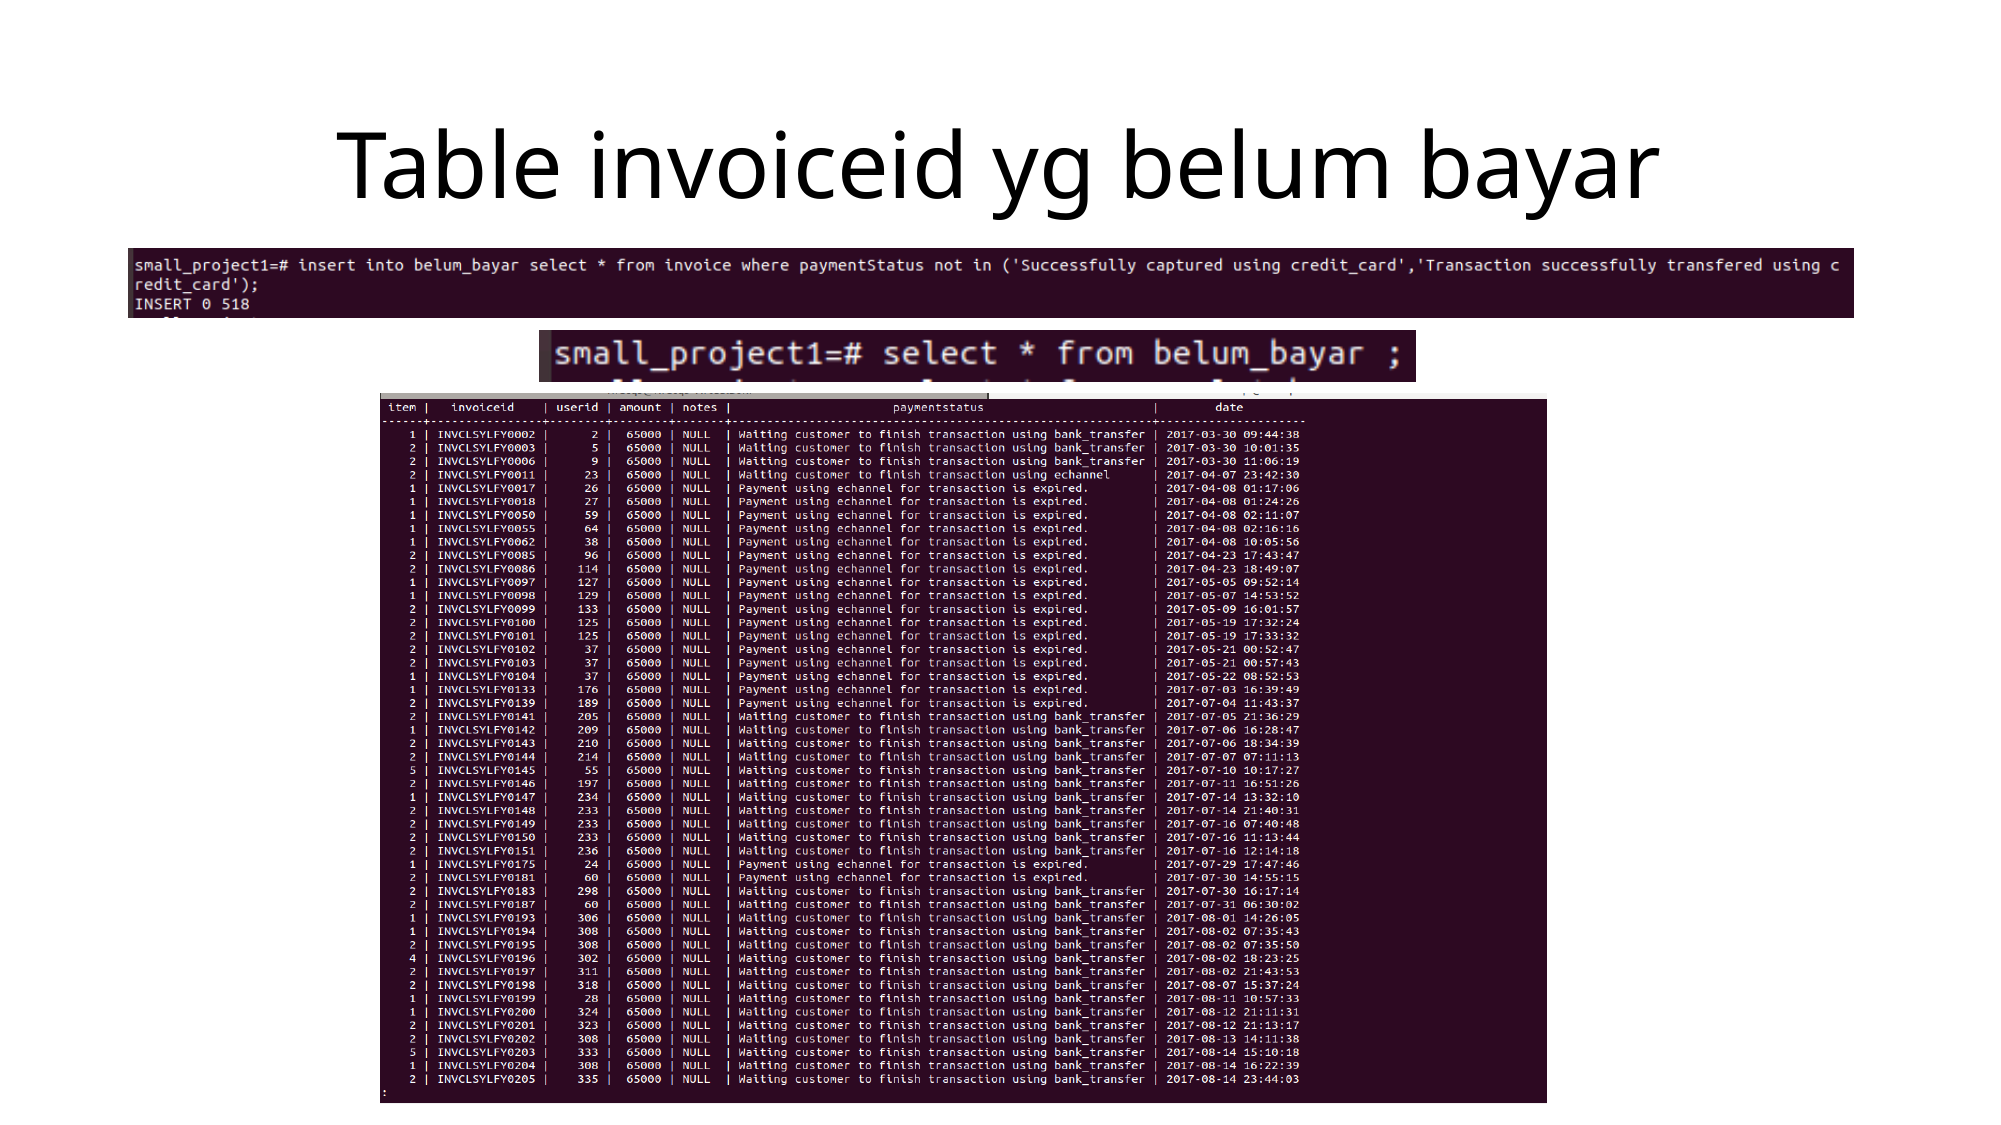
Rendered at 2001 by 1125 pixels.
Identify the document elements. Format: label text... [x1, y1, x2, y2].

picture [380, 393, 1547, 1104]
picture [539, 330, 1416, 382]
title Table invoiceid yg belum bayar [137, 59, 1863, 278]
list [128, 248, 1854, 318]
